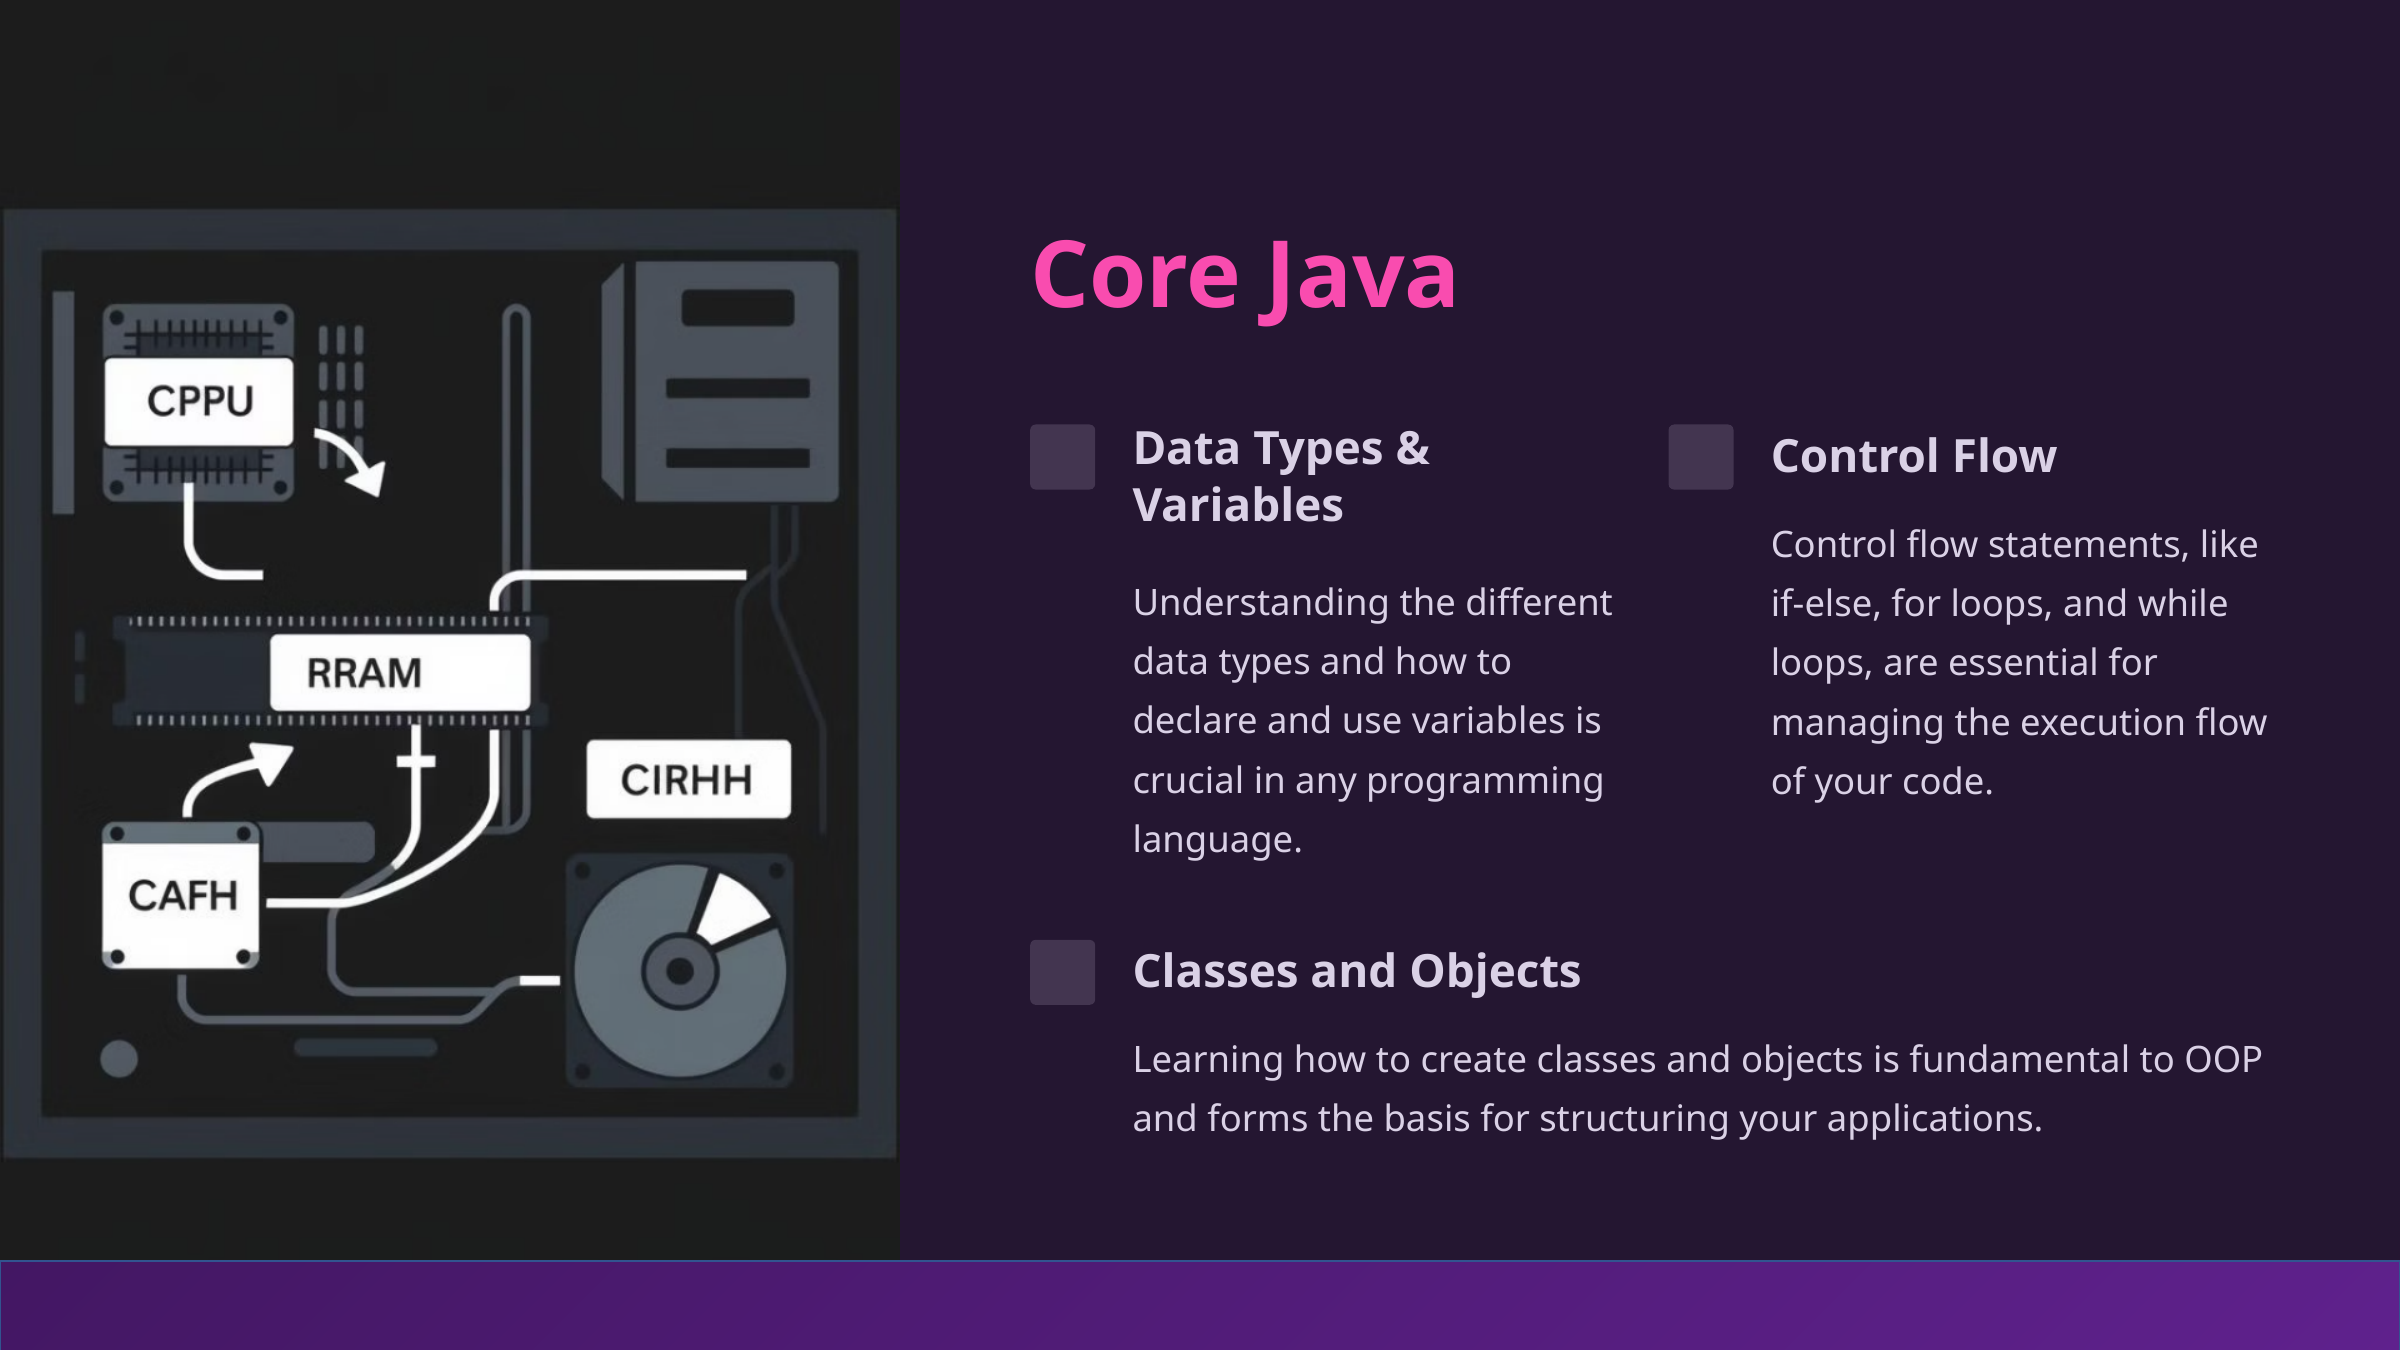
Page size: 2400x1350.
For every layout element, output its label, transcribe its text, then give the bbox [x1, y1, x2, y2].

text_box Understanding the different data types and how to declare and use variables is crucial in any programming language. [1132, 563, 1632, 861]
text_box Core Java [1030, 210, 1961, 327]
text_box Classes and Objects [1132, 939, 1598, 998]
text_box [1030, 939, 1096, 1005]
picture [0, 0, 900, 1350]
text_box Learning how to create classes and objects is fundamental to OOP and forms the basis for structuring your applications. [1132, 1020, 2270, 1140]
text_box Control flow statements, like if-else, for loops, and while loops, are essential for managing the execution flow of your code. [1770, 504, 2270, 803]
text_box [900, 1260, 2400, 1350]
text_box [1668, 424, 1734, 490]
text_box Control Flow [1770, 424, 2236, 483]
text_box [1030, 424, 1096, 490]
text_box Data Types & Variables [1132, 416, 1632, 533]
